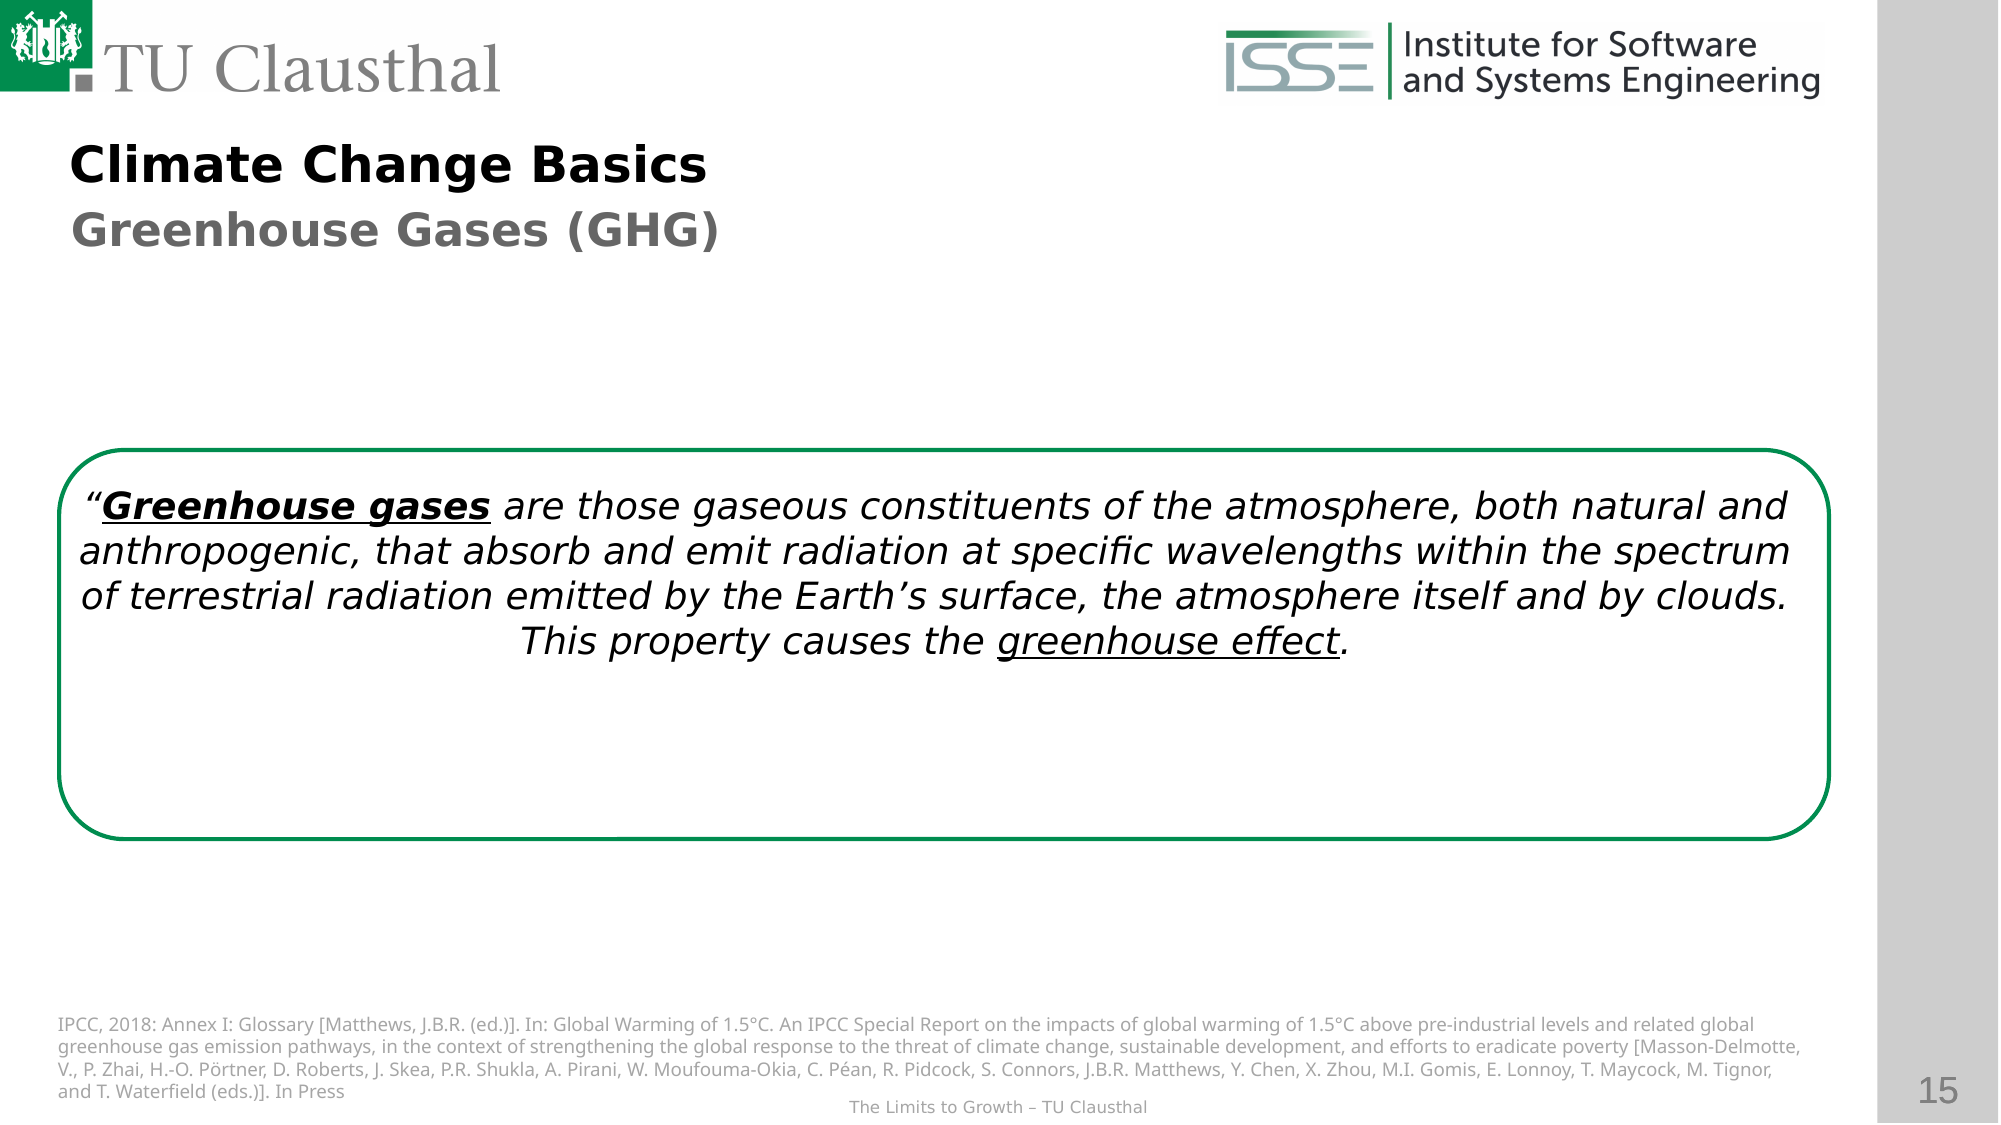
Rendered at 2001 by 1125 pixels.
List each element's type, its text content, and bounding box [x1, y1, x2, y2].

picture [0, 0, 500, 92]
text_box IPCC, 2018: Annex I: Glossary [Matthews, J.B.R. (ed.)]. In: Global Warming of 1.5°C. An IPCC Special Report on the impacts of global warming of 1.5°C above pre-industrial levels and related global greenhouse gas emission pathways, in the context of strengthening the global response to the threat of climate change, sustainable development, and efforts to eradicate poverty [Masson-Delmotte, V., P. Zhai, H.-O. Pörtner, D. Roberts, J. Skea, P.R. Shukla, A. Pirani, W. Moufouma-Okia, C. Péan, R. Pidcock, S. Connors, J.B.R. Matthews, Y. Chen, X. Zhou, M.I. Gomis, E. Lonnoy, T. Maycock, M. Tignor, and T. Waterfield (eds.)]. In Press [43, 1004, 1814, 1110]
text_box Greenhouse Gases (GHG) [70, 188, 1769, 269]
text_box “Greenhouse gases are those gaseous constituents of the atmosphere, both natural and anthropogenic, that absorb and emit radiation at specific wavelengths within the spectrum of terrestrial radiation emitted by the Earth’s surface, the atmosphere itself and by clouds. This property causes the greenhouse effect. Water vapour (H2O), carbon dioxide (CO2), nitrous oxide (N2O), methane (CH4) and ozone (O3) are the primary GHGs in the Earth’s atmosphere.” [54, 207, 1817, 1033]
picture [1218, 22, 1825, 106]
text_box [57, 447, 1832, 842]
text_box Climate Change Basics [54, 125, 1817, 206]
